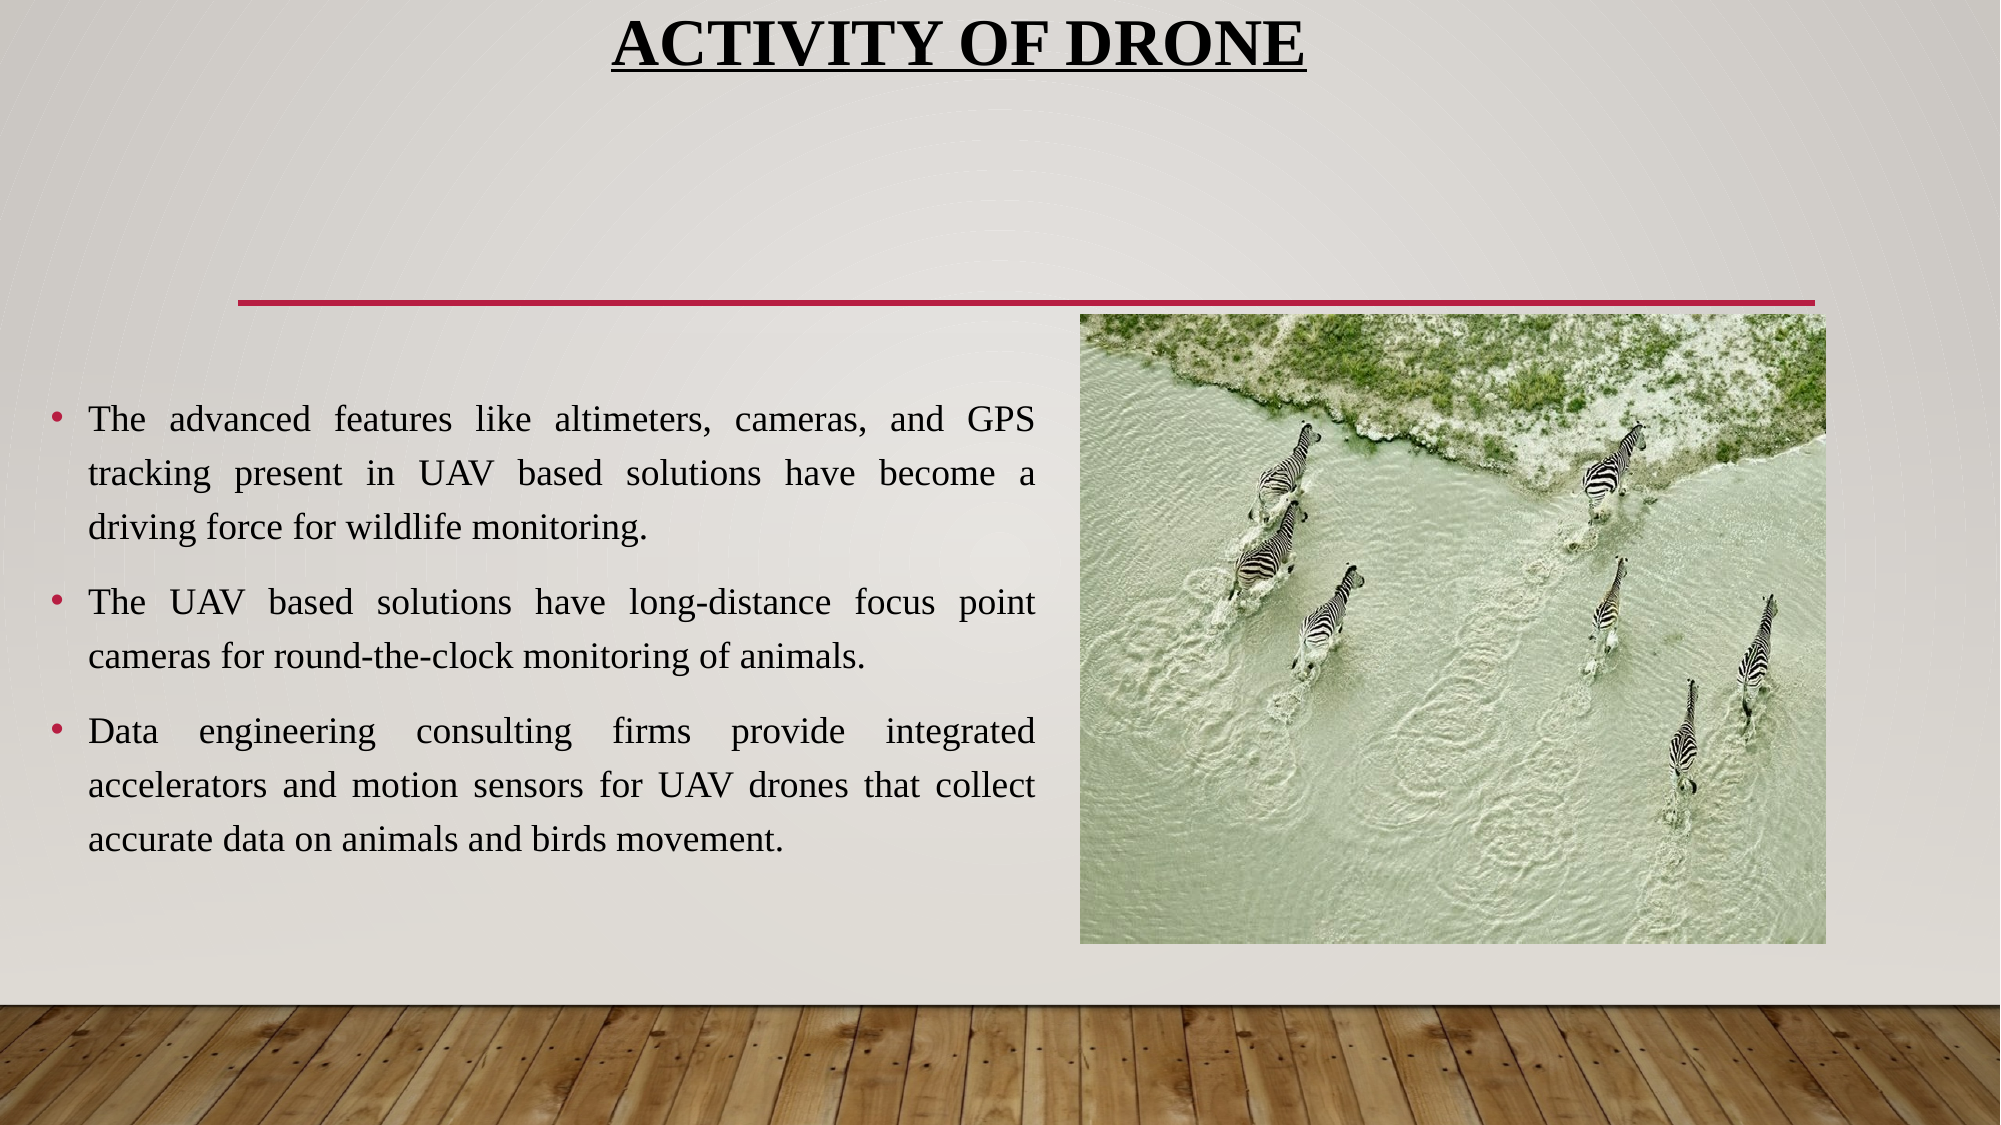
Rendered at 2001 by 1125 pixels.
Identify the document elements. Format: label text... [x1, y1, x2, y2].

picture [1079, 314, 1826, 945]
picture [0, 1005, 2000, 1125]
title ACTIVITY OF DRONE [171, 0, 1747, 173]
list The advanced features like altimeters, cameras, and GPS tracking present in UAV based solutions have become a driving force for wildlife monitoring. The UAV based solutions have long-distance focus point cameras for round-the-clock monitoring of animals. Data engineering consulting firms provide integrated accelerators and motion sensors for UAV drones that collect accurate data on animals and birds movement. [35, 377, 1053, 944]
